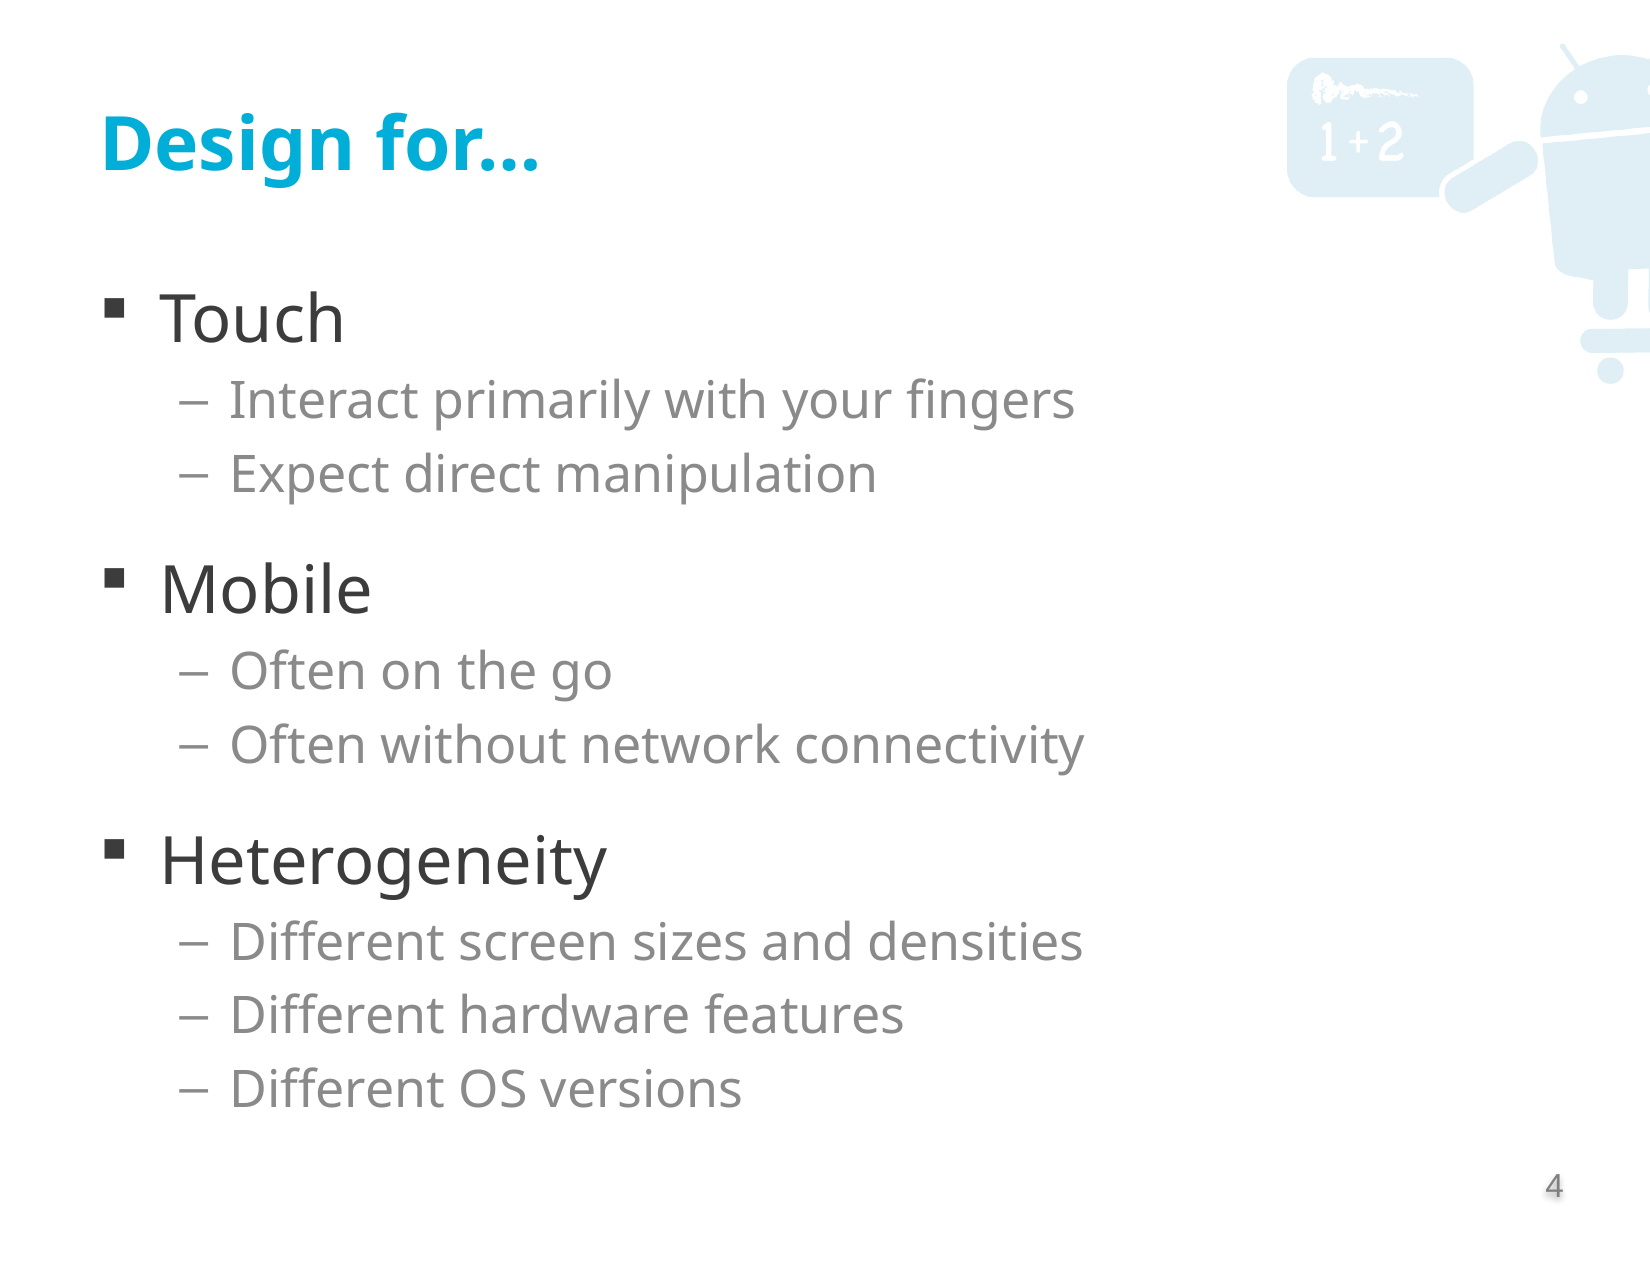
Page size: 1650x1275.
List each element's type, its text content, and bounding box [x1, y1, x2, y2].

title Design for… [82, 50, 1568, 230]
list Touch Interact primarily with your fingers Expect direct manipulation Mobile Often on the go Often without network connectivity Heterogeneity Different screen sizes and densities Different hardware features Different OS versions [82, 267, 1568, 1135]
